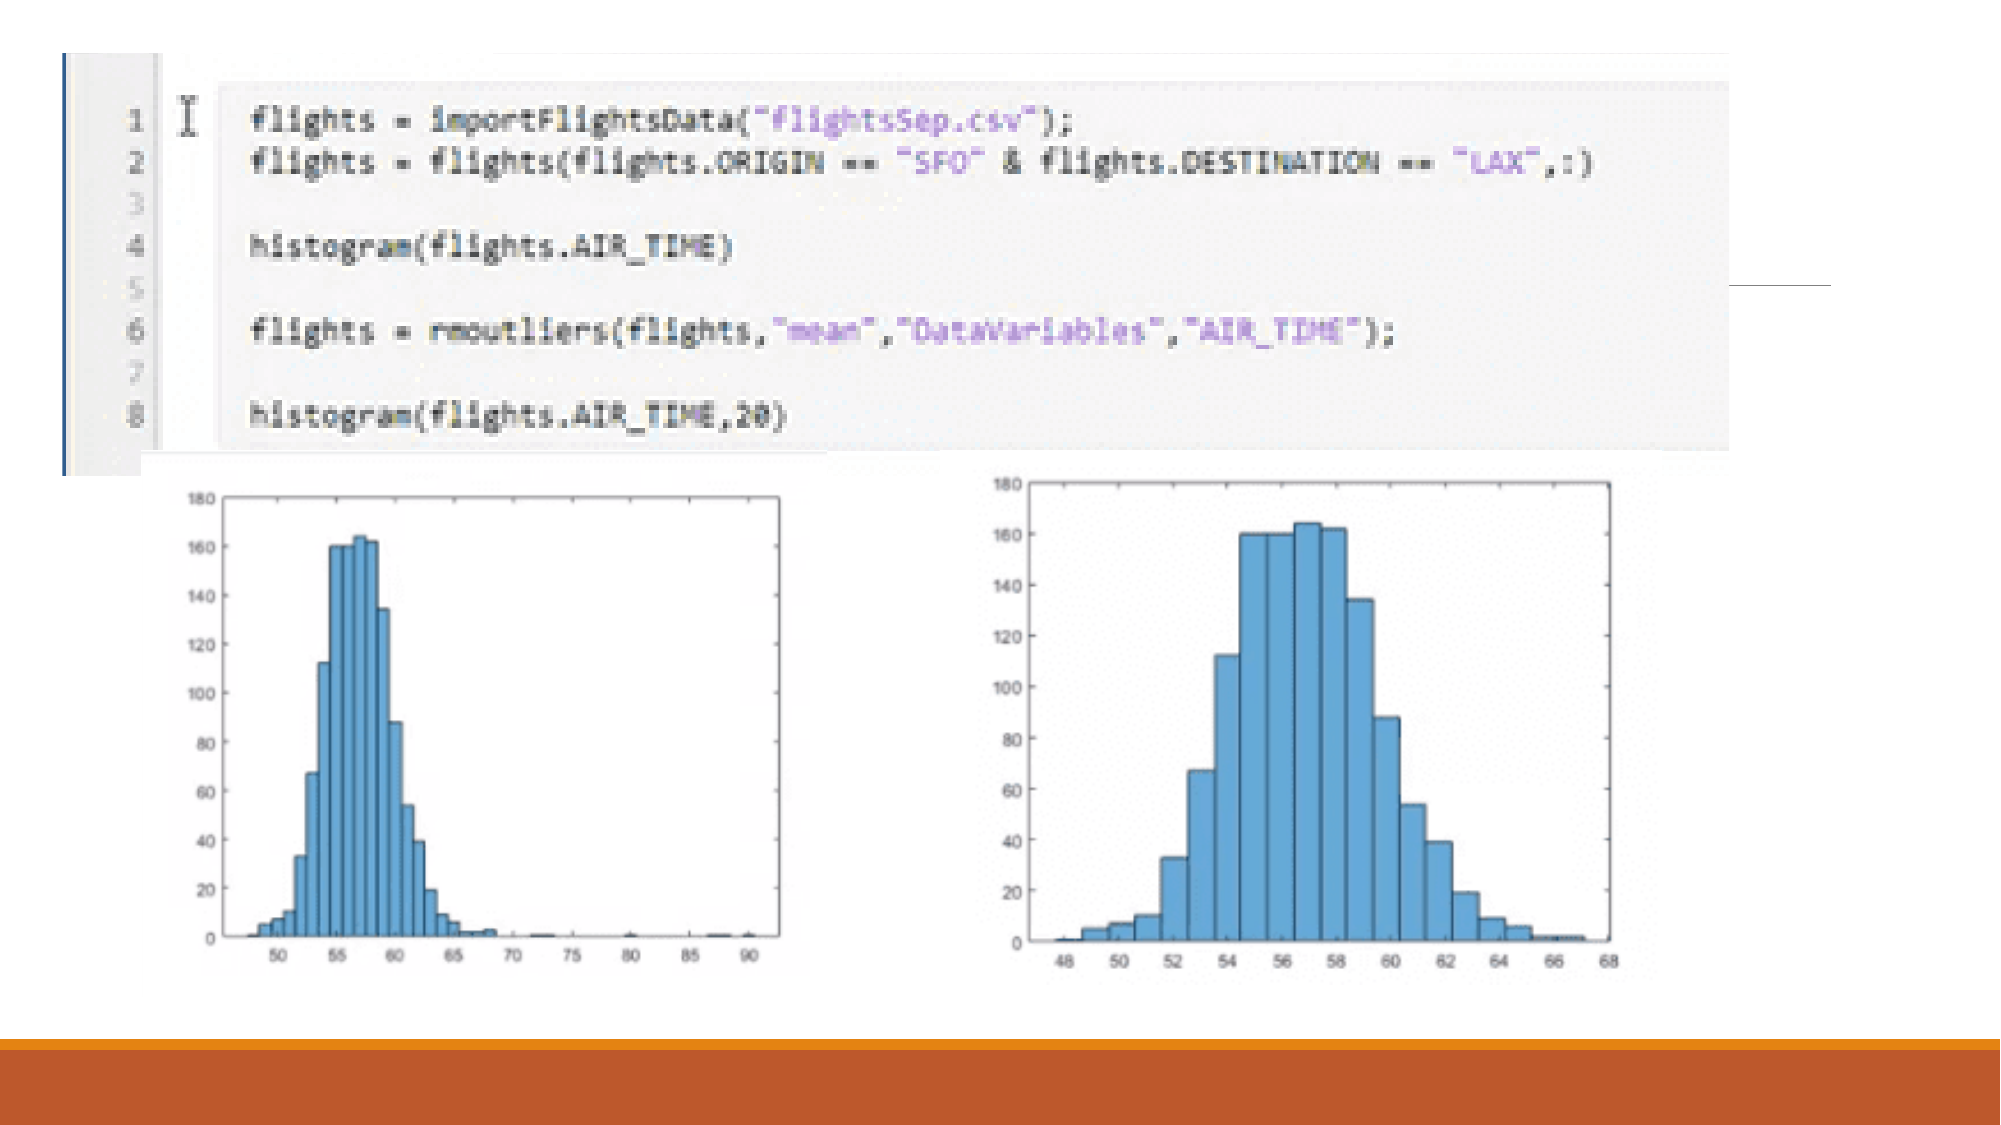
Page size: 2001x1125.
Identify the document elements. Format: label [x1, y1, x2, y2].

picture [61, 52, 1730, 998]
